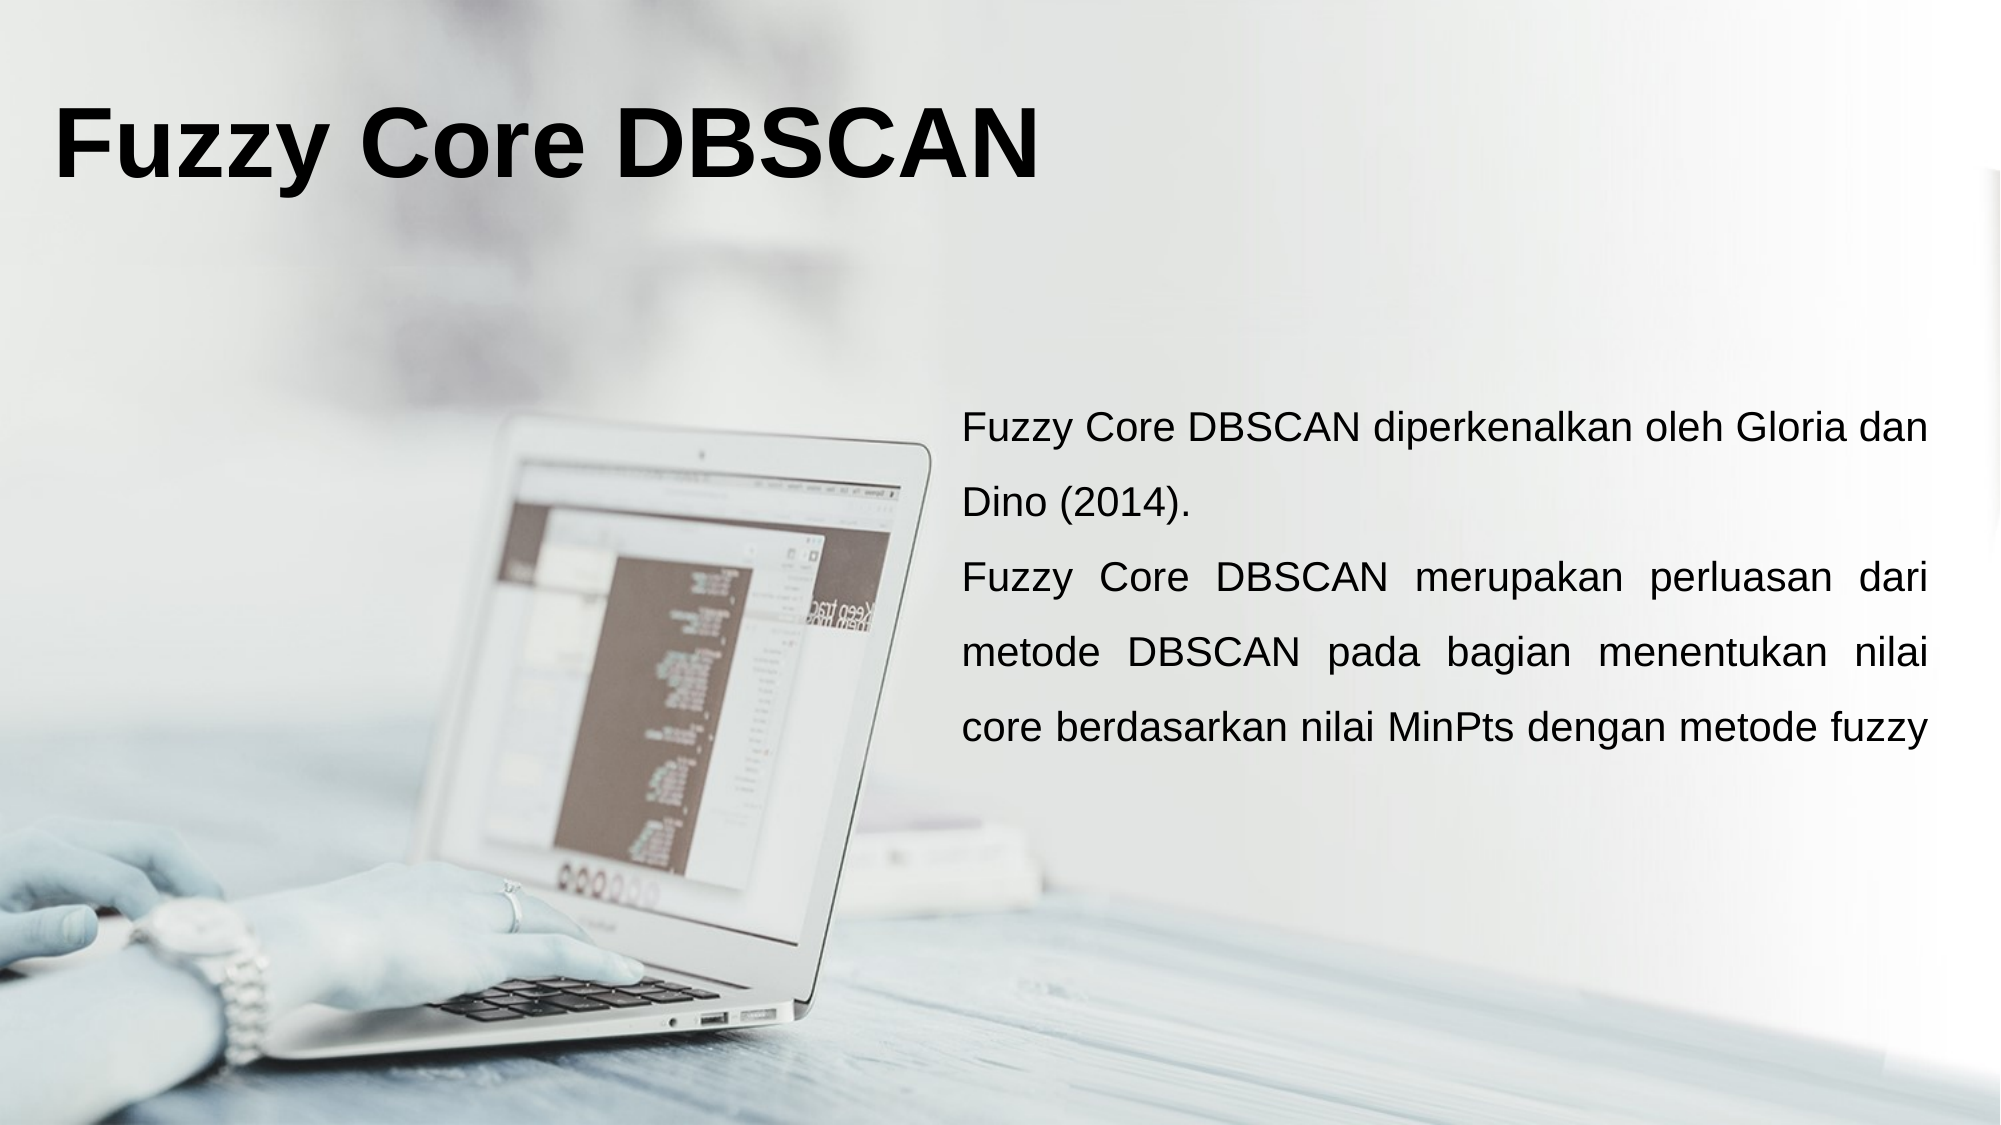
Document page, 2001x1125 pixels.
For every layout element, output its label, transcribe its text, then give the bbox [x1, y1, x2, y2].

text_box Fuzzy Core DBSCAN diperkenalkan oleh Gloria dan Dino (2014). Fuzzy Core DBSCAN merupakan perluasan dari metode DBSCAN pada bagian menentukan nilai core berdasarkan nilai MinPts dengan metode fuzzy [946, 367, 1944, 758]
list Fuzzy Core DBSCAN [39, 74, 1510, 201]
picture [0, 0, 2001, 1125]
